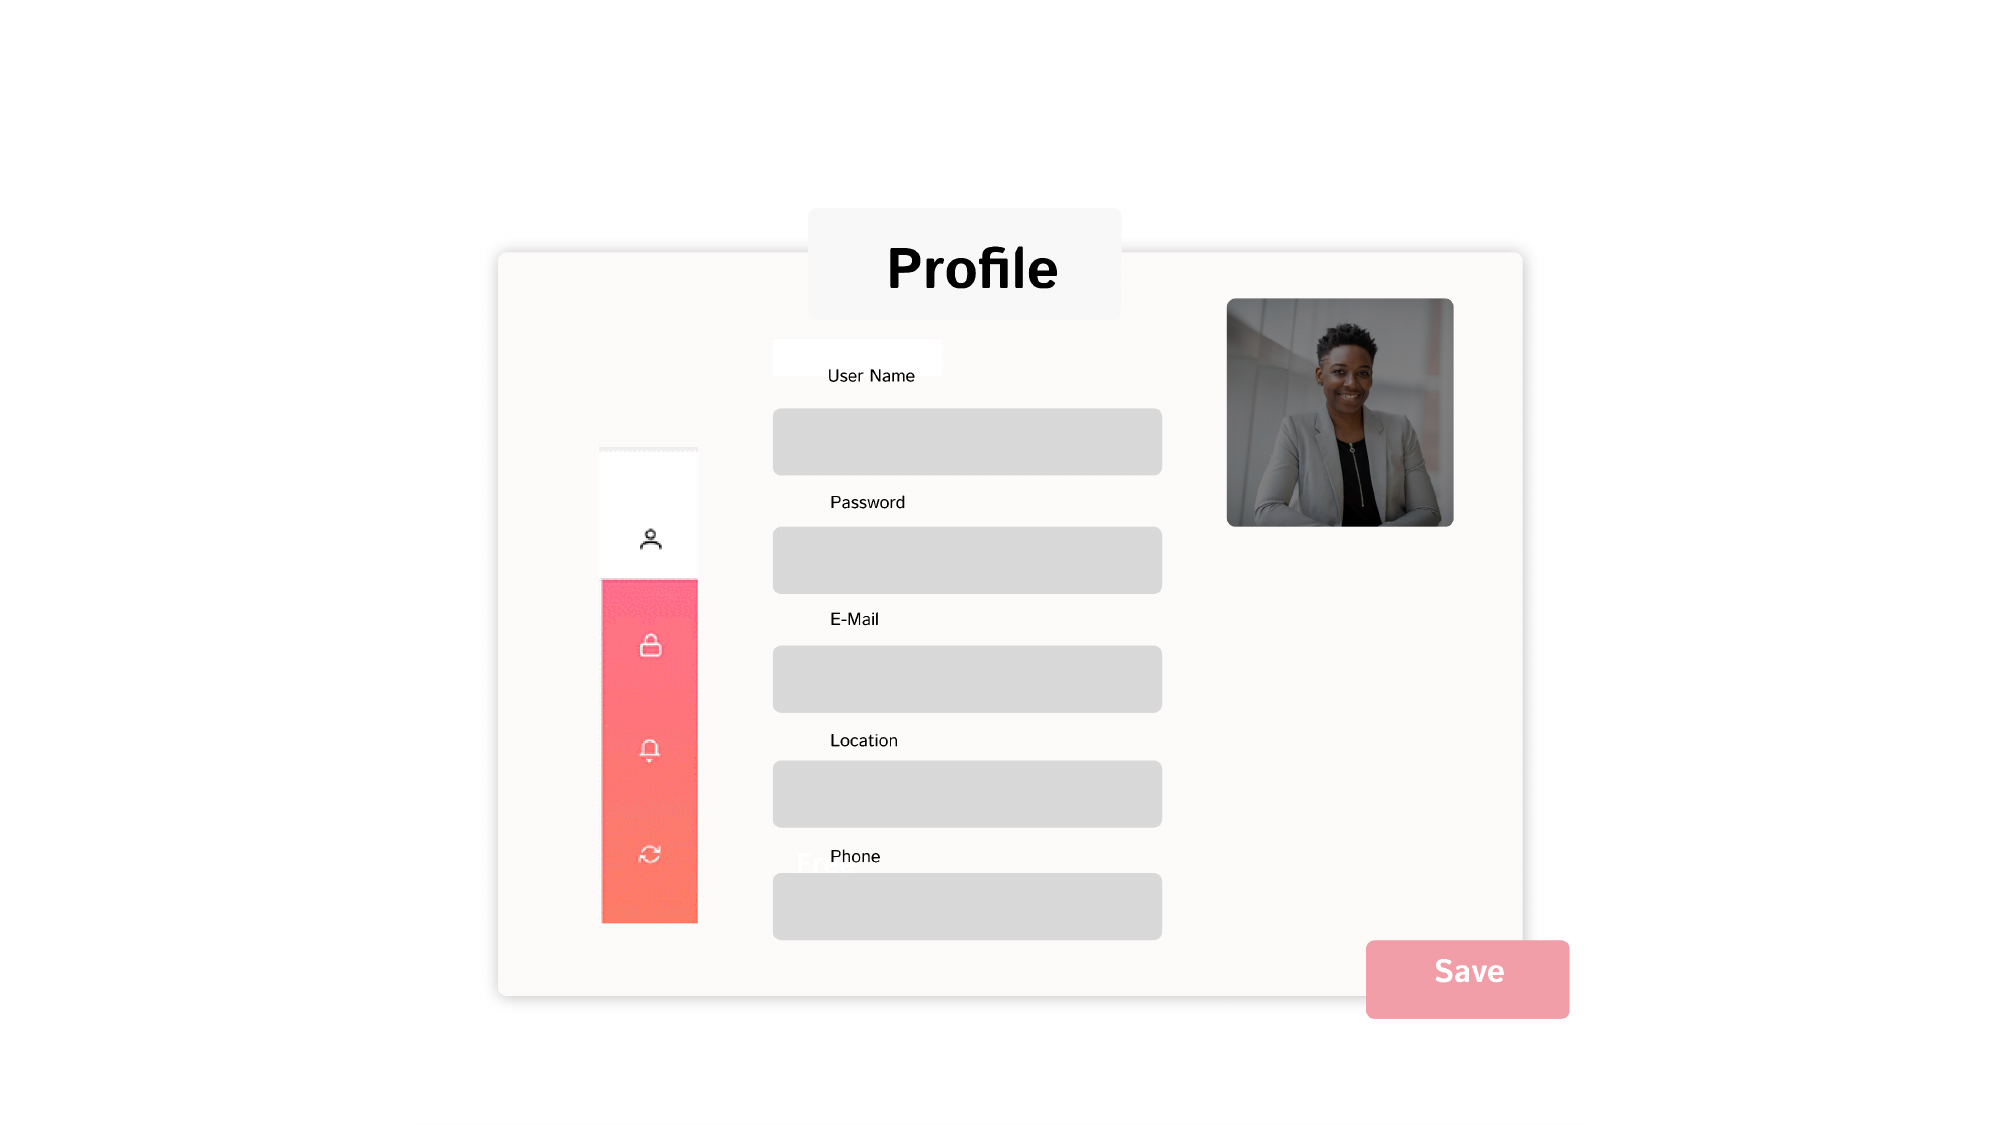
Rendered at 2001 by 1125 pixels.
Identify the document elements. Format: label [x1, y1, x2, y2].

picture [411, 0, 1589, 1125]
